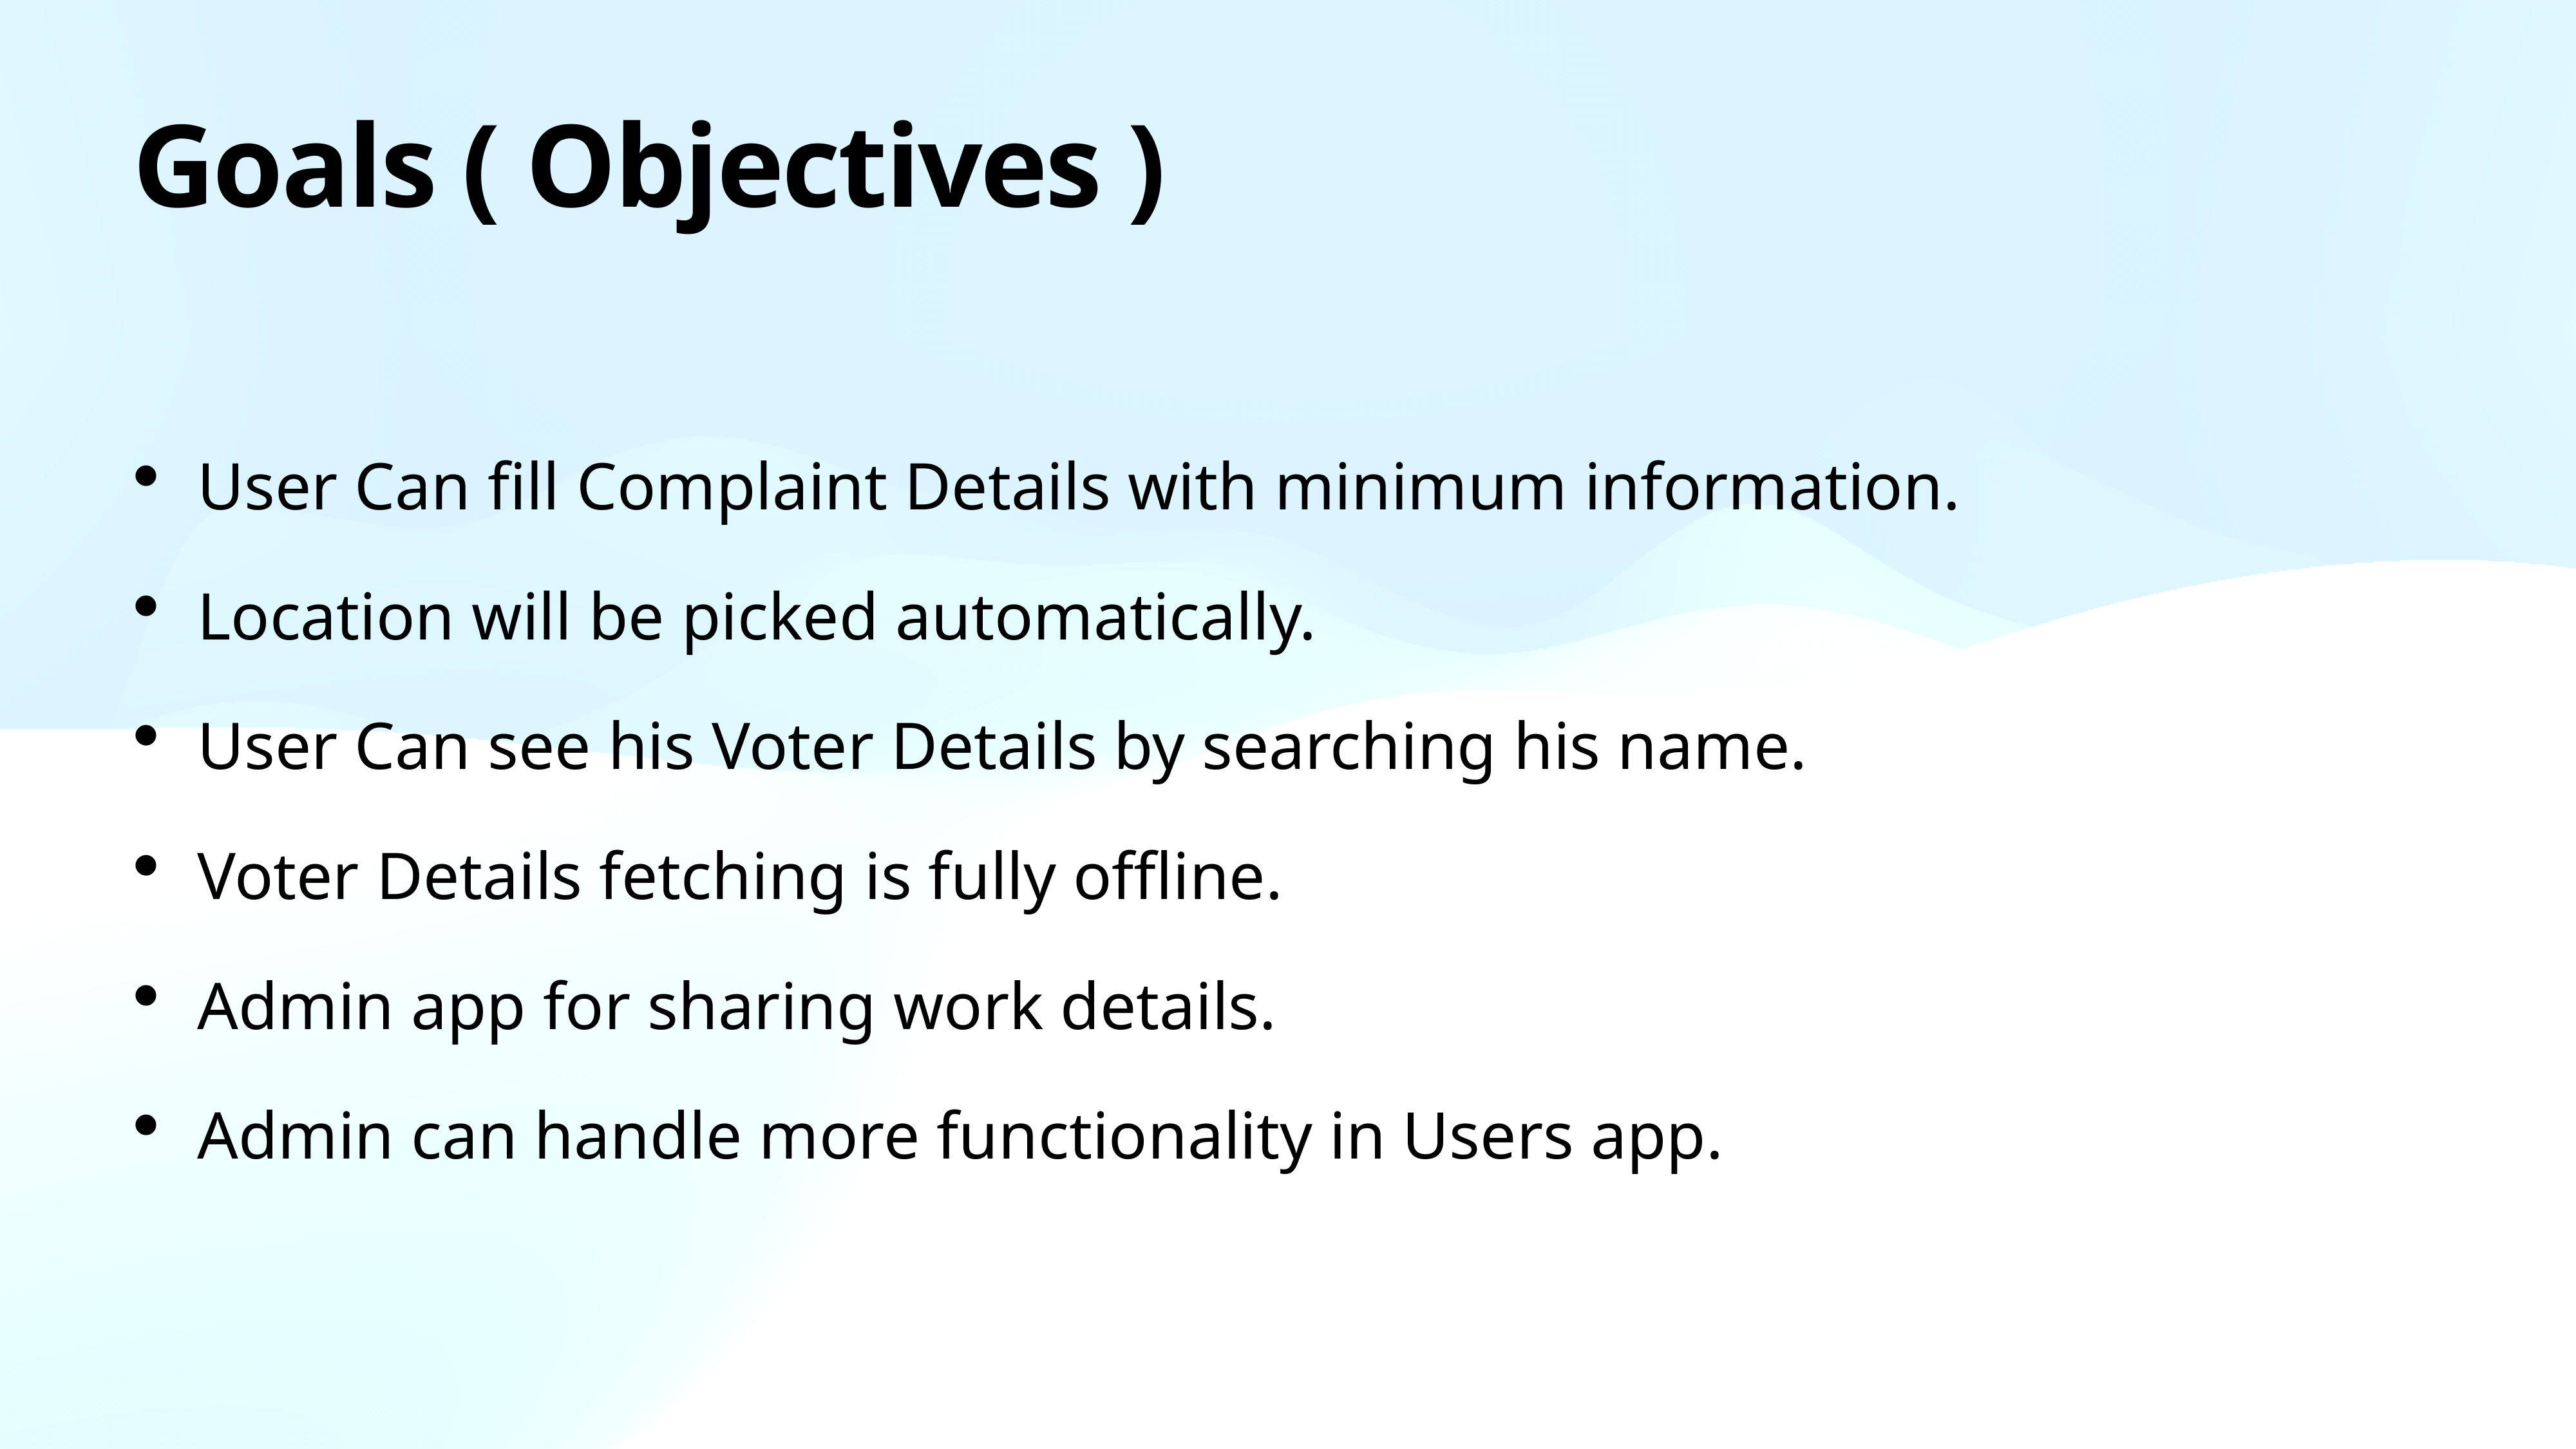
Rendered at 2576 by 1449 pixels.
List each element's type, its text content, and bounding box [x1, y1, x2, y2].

list User Can fill Complaint Details with minimum information. Location will be picked automatically. User Can see his Voter Details by searching his name. Voter Details fetching is fully offline. Admin app for sharing work details. Admin can handle more functionality in Users app. [127, 448, 2449, 1321]
picture [0, 0, 2576, 1449]
title Goals ( Objectives ) [127, 113, 2449, 266]
